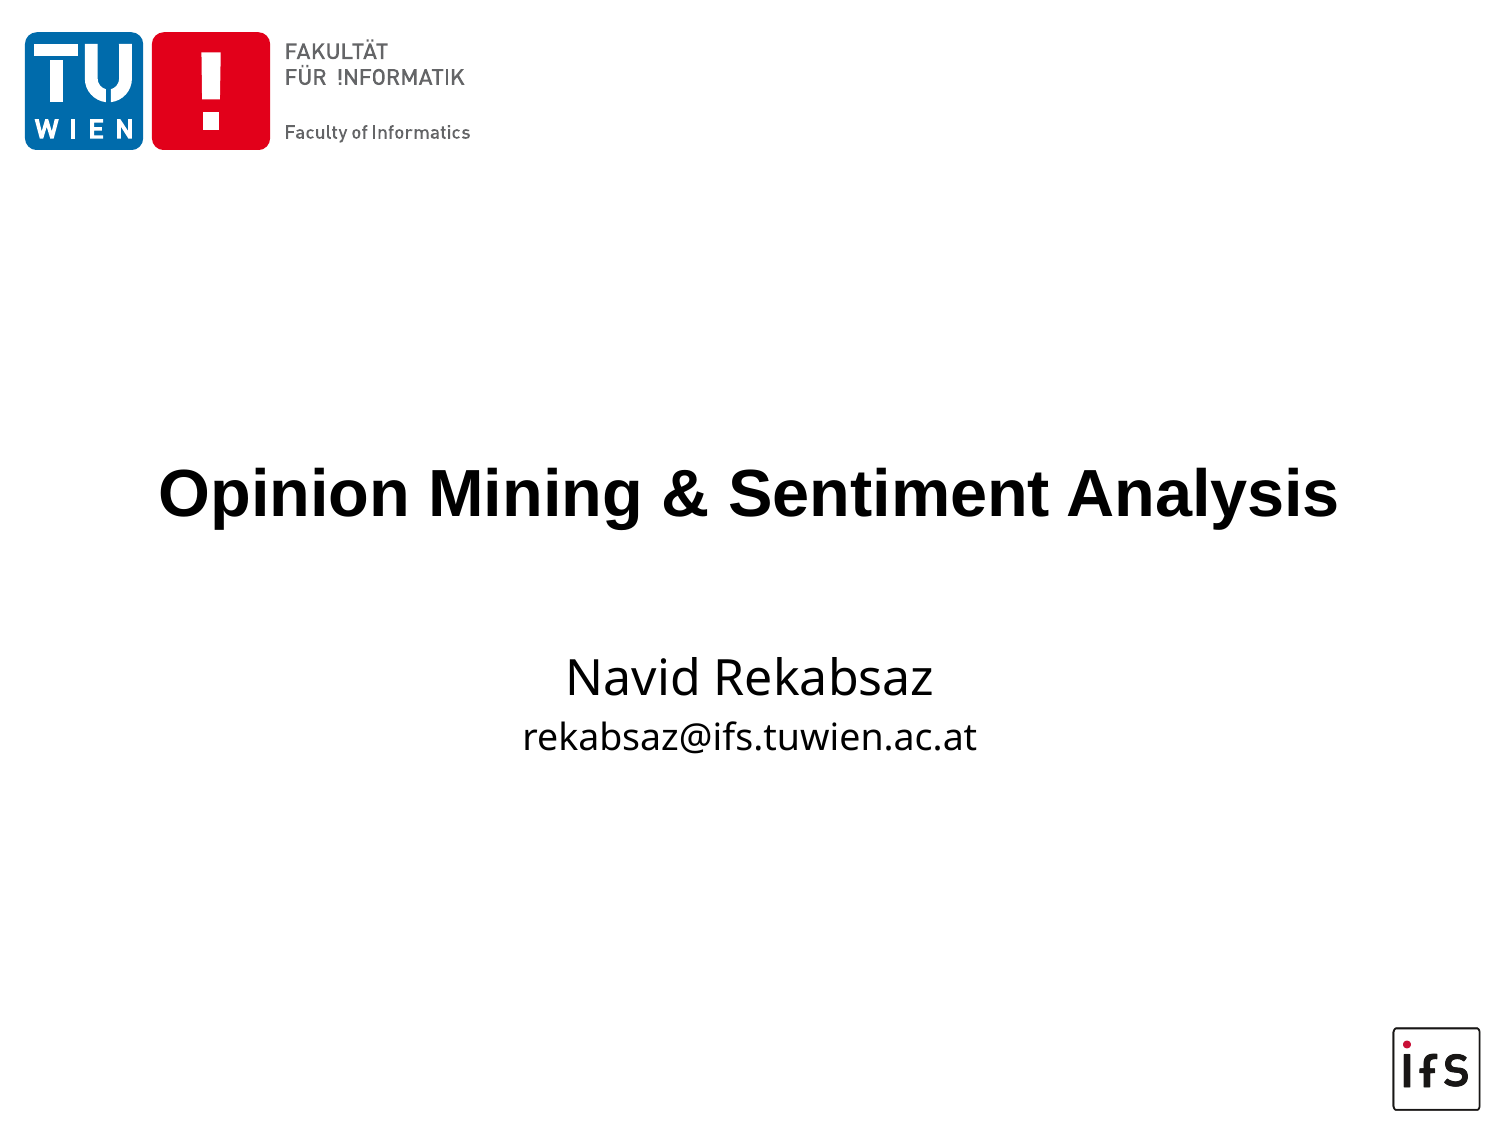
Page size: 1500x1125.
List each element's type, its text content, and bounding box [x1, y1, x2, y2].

picture [1392, 1027, 1481, 1111]
subtitle Navid Rekabsaz rekabsaz@ifs.tuwien.ac.at [224, 637, 1276, 926]
title Opinion Mining & Sentiment Analysis [112, 349, 1388, 591]
